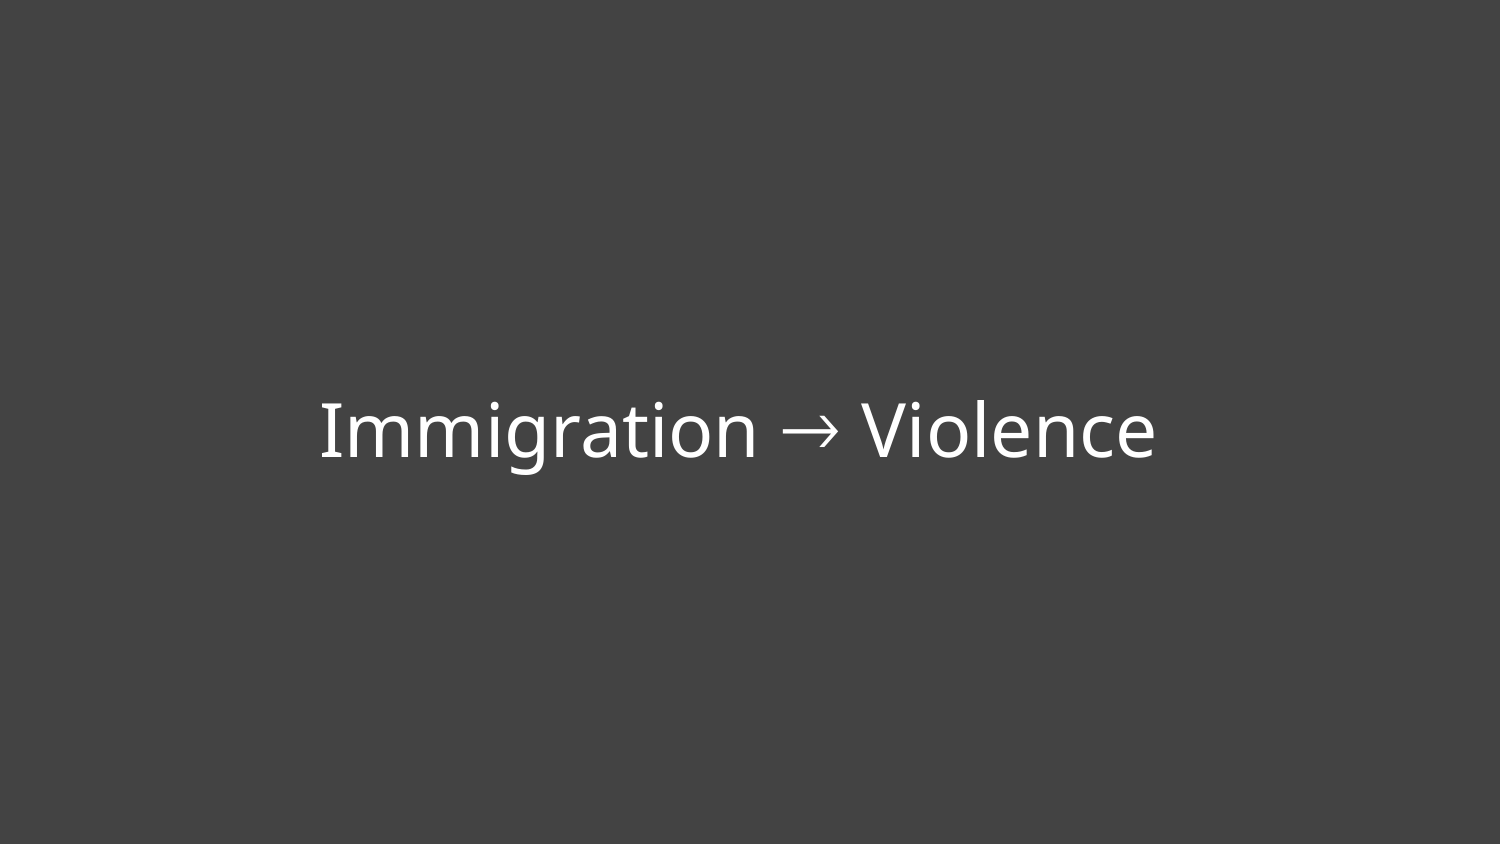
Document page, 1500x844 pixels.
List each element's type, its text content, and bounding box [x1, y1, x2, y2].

title Immigration 🡒 Violence [39, 251, 1438, 515]
